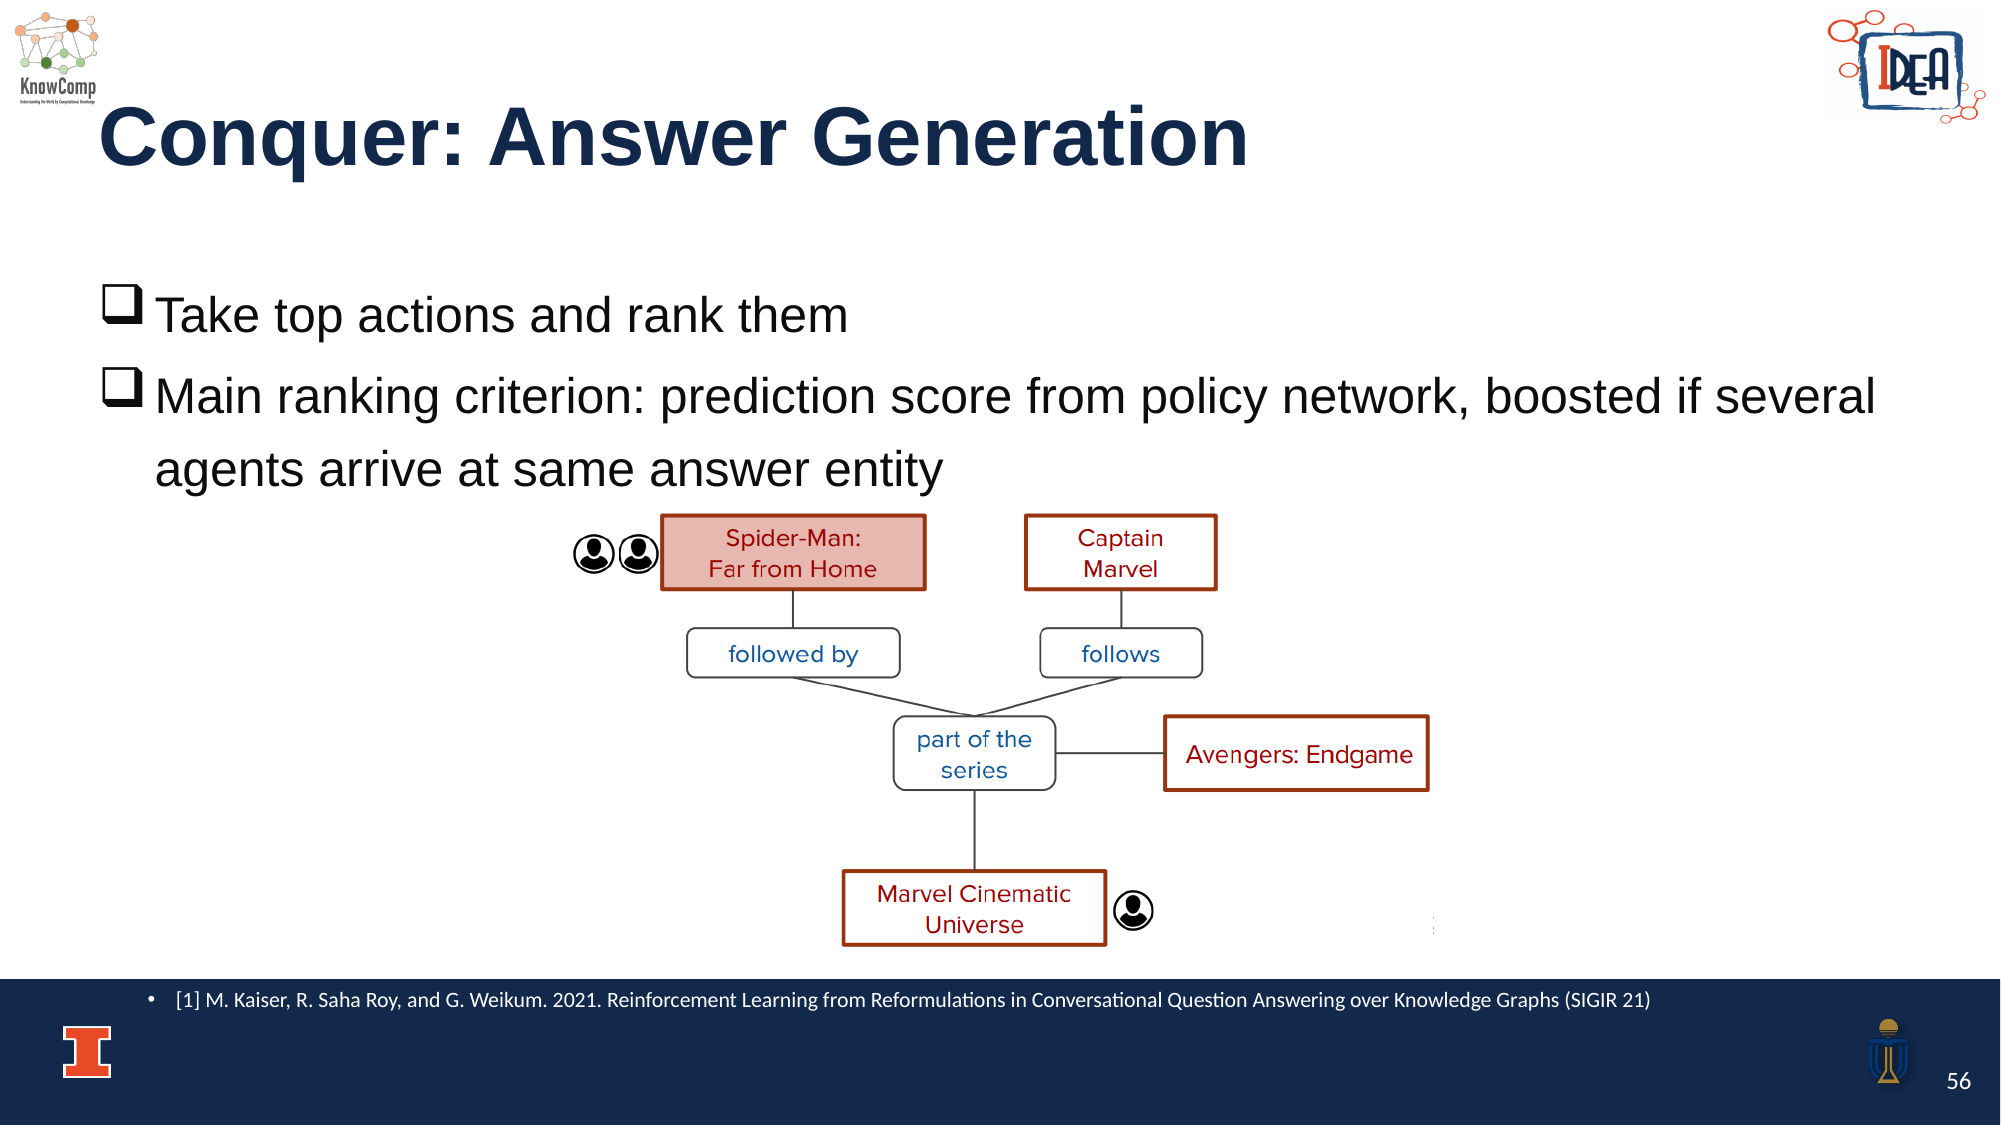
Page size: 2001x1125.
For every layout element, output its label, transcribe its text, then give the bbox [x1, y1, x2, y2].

text_box [1] M. Kaiser, R. Saha Roy, and G. Weikum. 2021. Reinforcement Learning from Reformulations in Conversational Question Answering over Knowledge Graphs (SIGIR 21) [132, 978, 1709, 1019]
list Take top actions and rank them Main ranking criterion: prediction score from policy network, boosted if several agents arrive at same answer entity [83, 262, 1987, 1005]
title Conquer: Answer Generation [83, 45, 1900, 233]
picture [0, 0, 2001, 1125]
slide_number 56 [1649, 1050, 1987, 1110]
